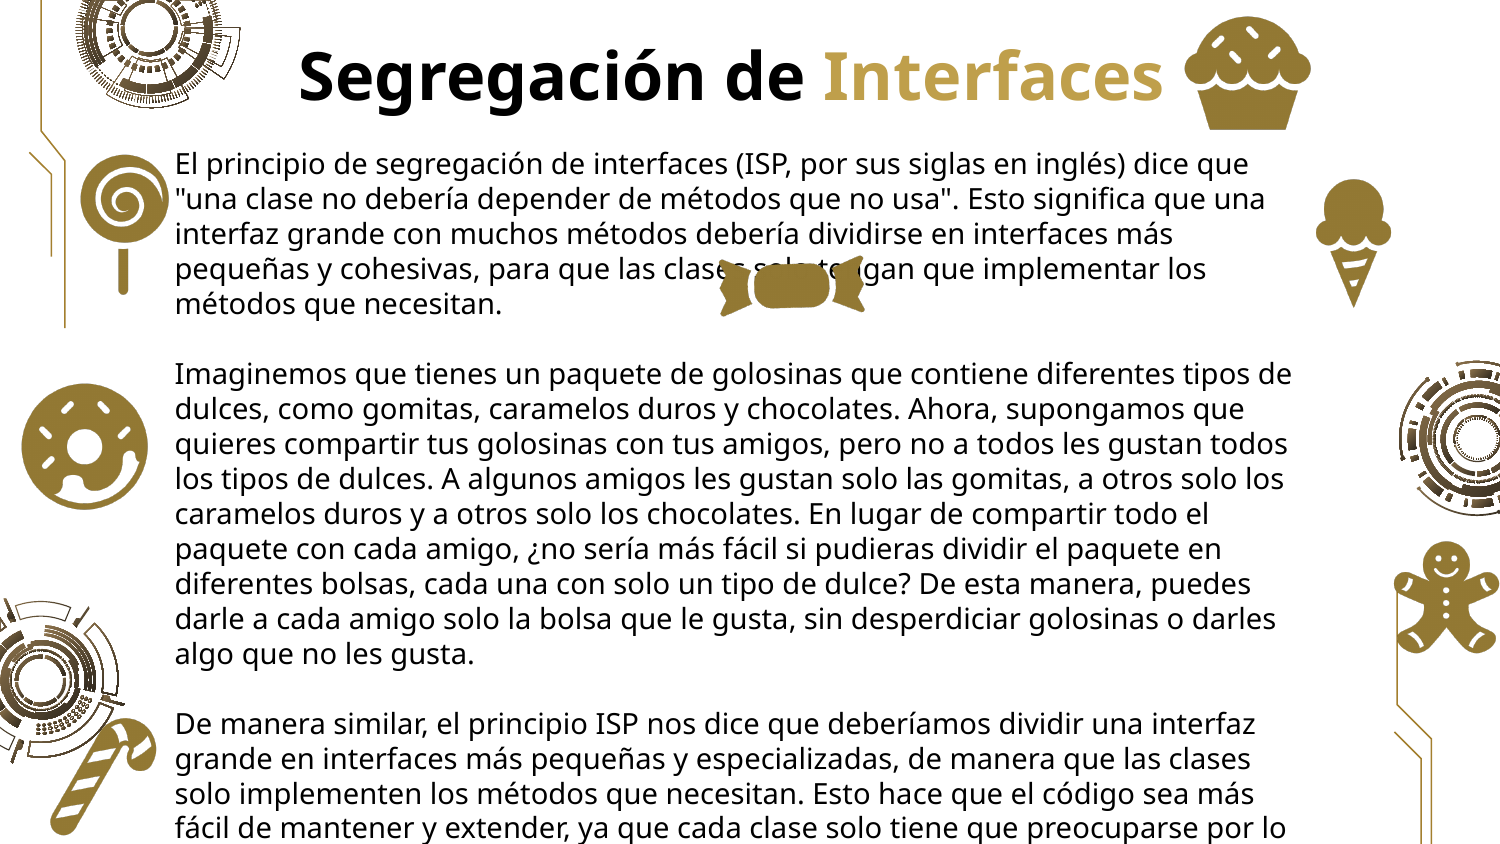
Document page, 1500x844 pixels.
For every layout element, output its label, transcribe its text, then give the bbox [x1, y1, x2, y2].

text_box Segregación de Interfaces [284, 26, 1167, 122]
picture [9, 371, 161, 522]
picture [49, 149, 200, 300]
picture [686, 180, 897, 391]
picture [1371, 521, 1500, 672]
picture [1277, 167, 1429, 319]
picture [27, 701, 179, 844]
text_box El principio de segregación de interfaces (ISP, por sus siglas en inglés) dice que "una clase no debería depender de métodos que no usa". Esto significa que una interfaz grande con muchos métodos debería dividirse en interfaces más pequeñas y cohesivas, para que las clases solo tengan que implementar los métodos que necesitan. Imaginemos que tienes un paquete de golosinas que contiene diferentes tipos de dulces, como gomitas, caramelos duros y chocolates. Ahora, supongamos que quieres compartir tus golosinas con tus amigos, pero no a todos les gustan todos los tipos de dulces. A algunos amigos les gustan solo las gomitas, a otros solo los caramelos duros y a otros solo los chocolates. En lugar de compartir todo el paquete con cada amigo, ¿no sería más fácil si pudieras dividir el paquete en diferentes bolsas, cada una con solo un tipo de dulce? De esta manera, puedes darle a cada amigo solo la bolsa que le gusta, sin desperdiciar golosinas o darles algo que no les gusta. De manera similar, el principio ISP nos dice que deberíamos dividir una interfaz grande en interfaces más pequeñas y especializadas, de manera que las clases solo implementen los métodos que necesitan. Esto hace que el código sea más fácil de mantener y extender, ya que cada clase solo tiene que preocuparse por lo que es relevante para ella y no tiene que lidiar con una interfaz grande y compleja con métodos innecesarios. [159, 138, 1323, 844]
picture [1172, 0, 1323, 150]
